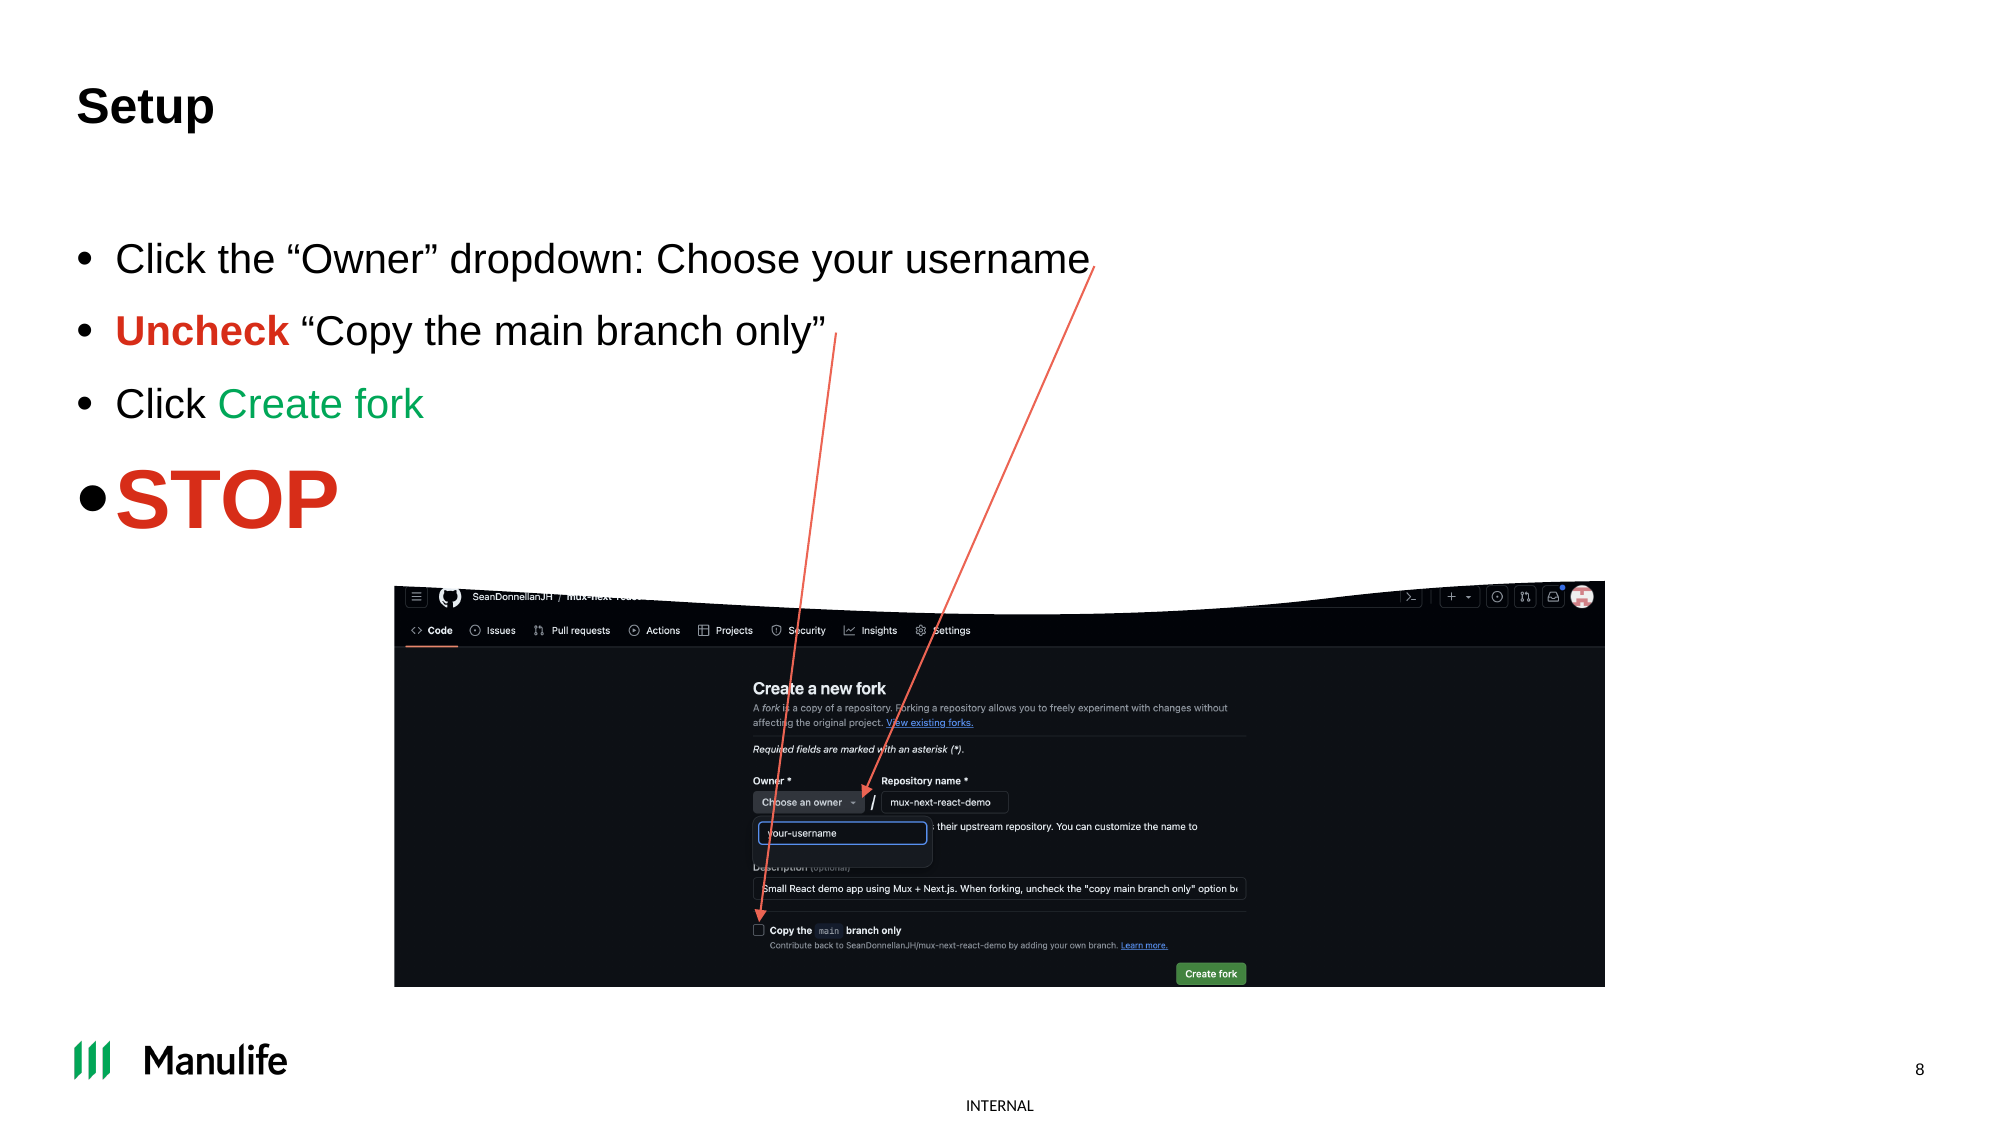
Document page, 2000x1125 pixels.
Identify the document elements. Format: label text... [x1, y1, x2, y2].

list Click the “Owner” dropdown: Choose your username Uncheck “Copy the main branch only” Click Create fork STOP [76, 235, 1926, 988]
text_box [759, 332, 837, 923]
slide_number 8 [1878, 1049, 1925, 1079]
picture [394, 580, 1605, 988]
title Setup [76, 77, 1926, 208]
picture [39, 1005, 322, 1115]
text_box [862, 266, 1095, 798]
